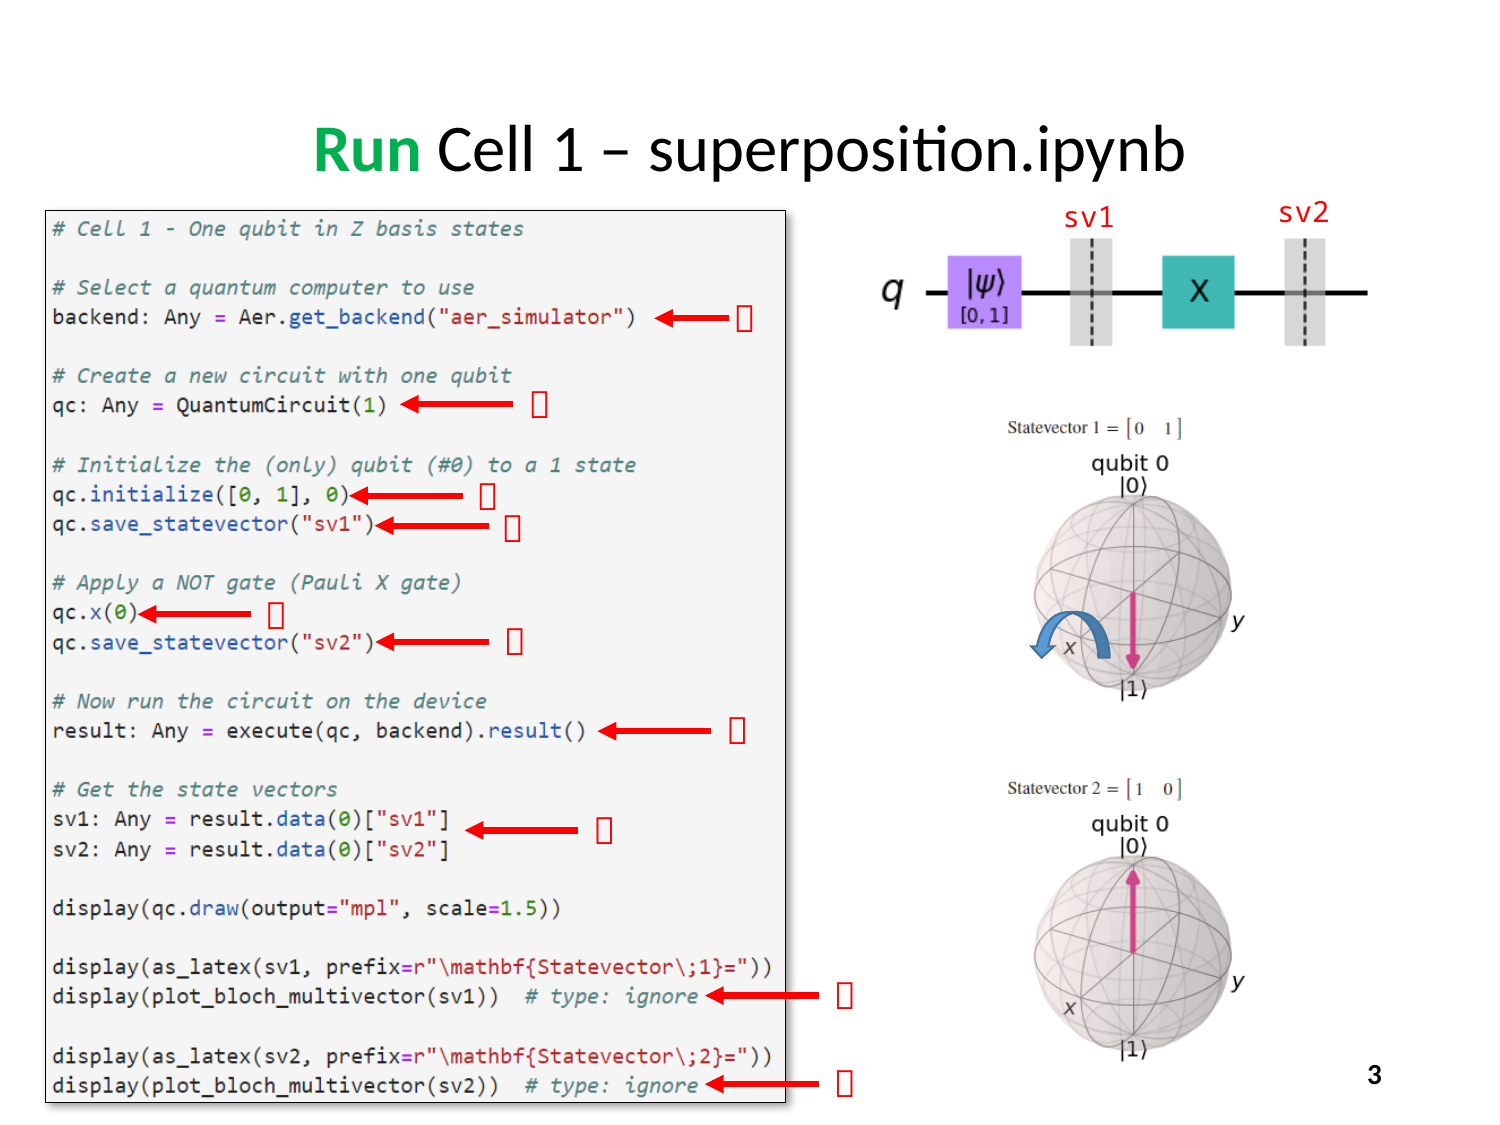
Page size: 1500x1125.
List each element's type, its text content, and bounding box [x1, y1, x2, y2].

picture [45, 210, 786, 1103]
title Run Cell 1 – superposition.ipynb [103, 59, 1397, 241]
picture [996, 762, 1256, 1073]
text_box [704, 964, 882, 1026]
picture [996, 409, 1256, 715]
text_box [375, 610, 552, 672]
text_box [597, 700, 775, 761]
picture [870, 223, 1382, 362]
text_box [137, 584, 313, 645]
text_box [399, 373, 577, 435]
slide_number 3 [1059, 1042, 1397, 1103]
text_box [349, 465, 525, 527]
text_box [704, 1053, 882, 1114]
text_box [374, 497, 550, 558]
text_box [654, 287, 782, 349]
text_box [464, 799, 642, 860]
